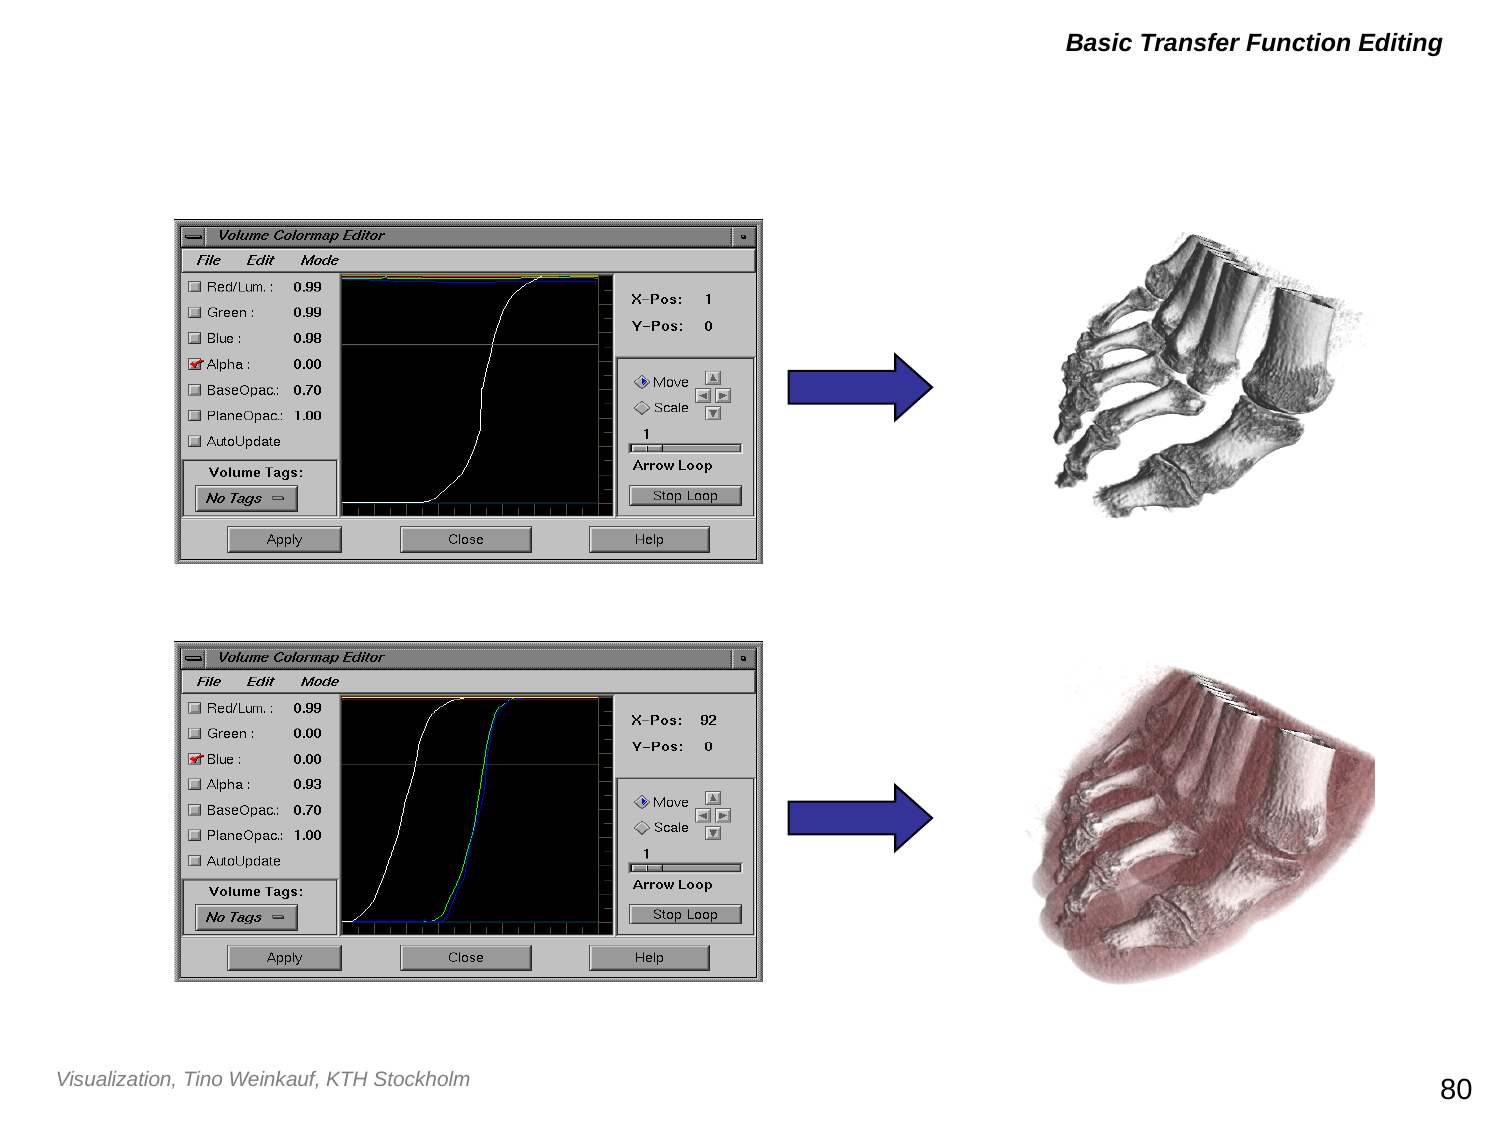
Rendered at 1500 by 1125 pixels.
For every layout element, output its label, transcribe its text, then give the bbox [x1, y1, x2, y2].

text_box 80 [1374, 1062, 1488, 1113]
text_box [174, 212, 1376, 1000]
title Basic Transfer Function Editing [237, 18, 1460, 67]
